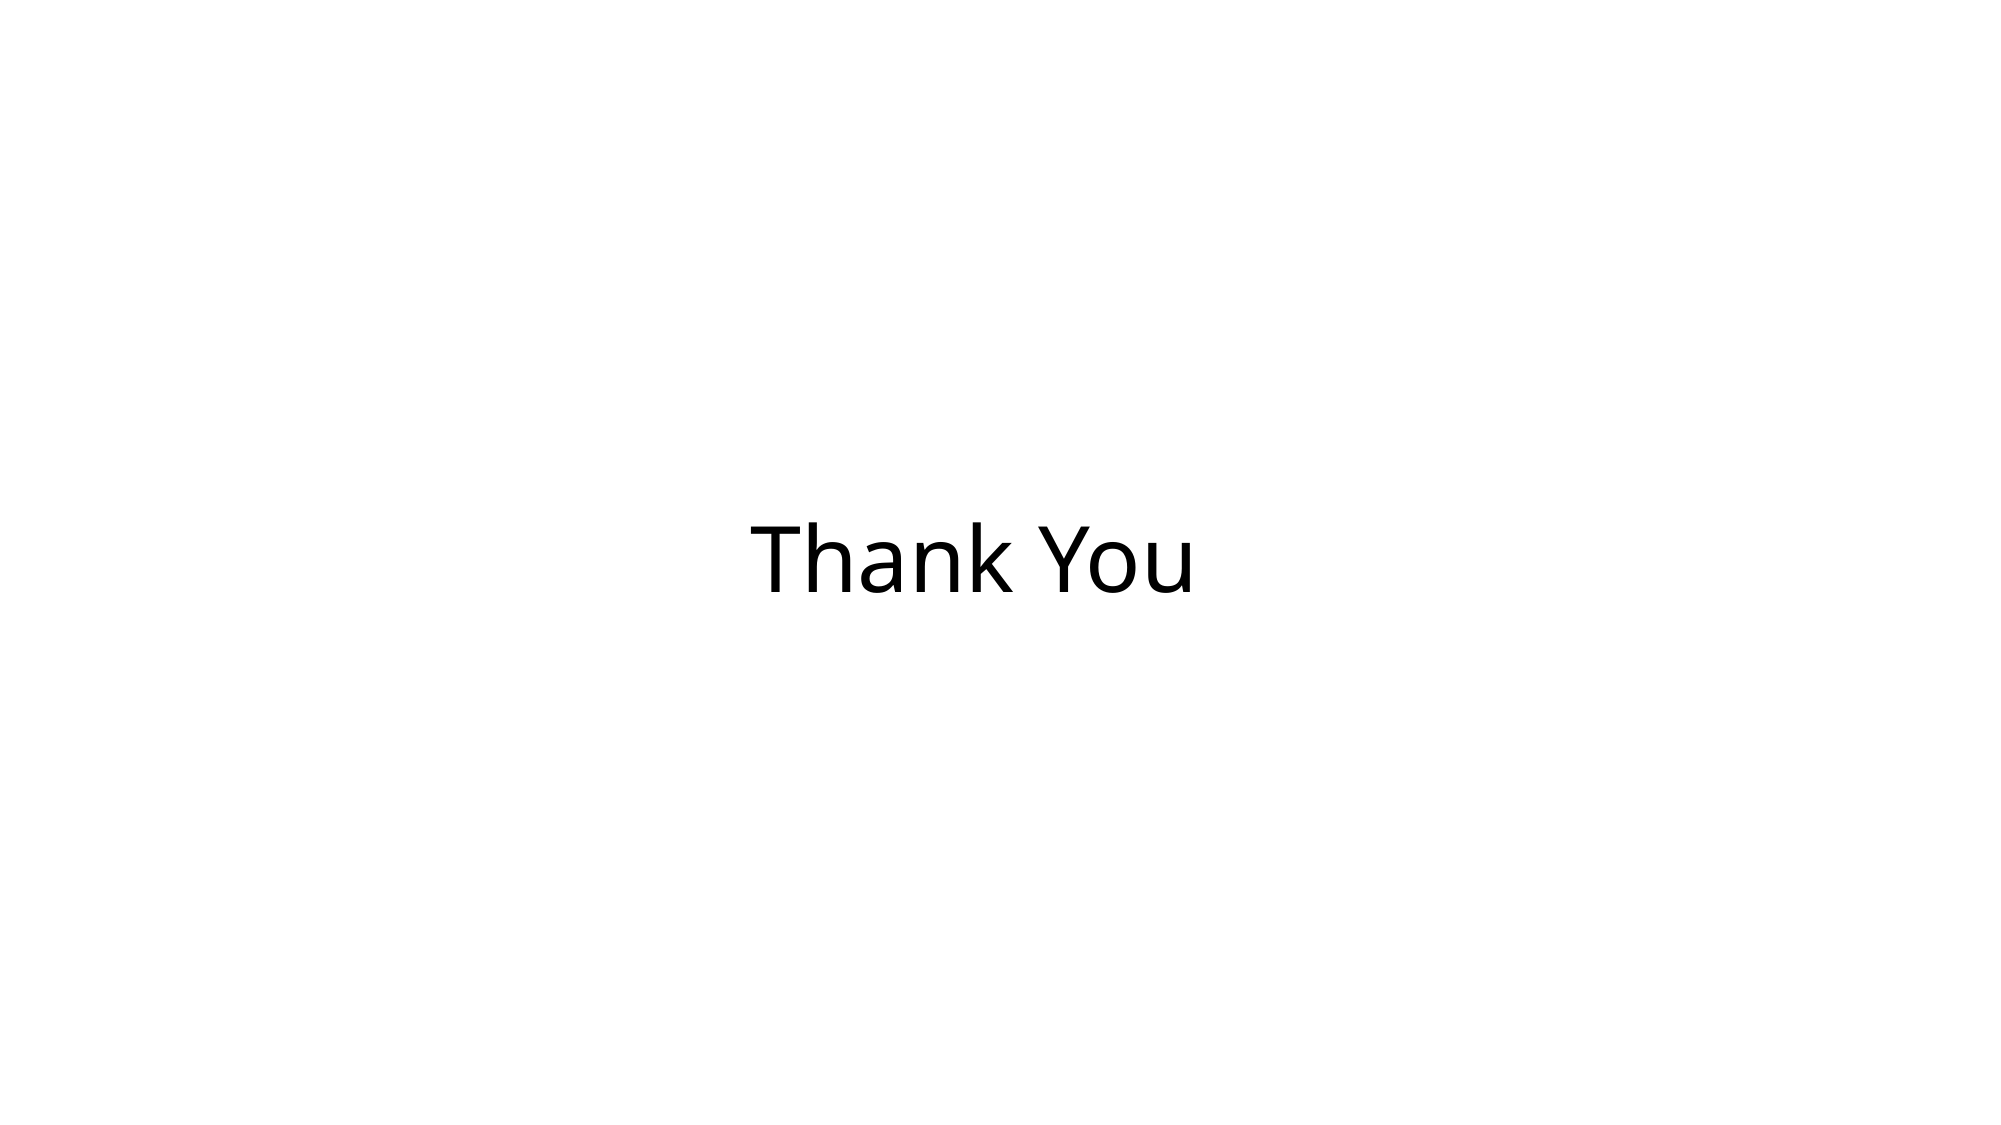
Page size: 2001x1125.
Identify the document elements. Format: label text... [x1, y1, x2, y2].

title Thank You [111, 453, 1837, 672]
